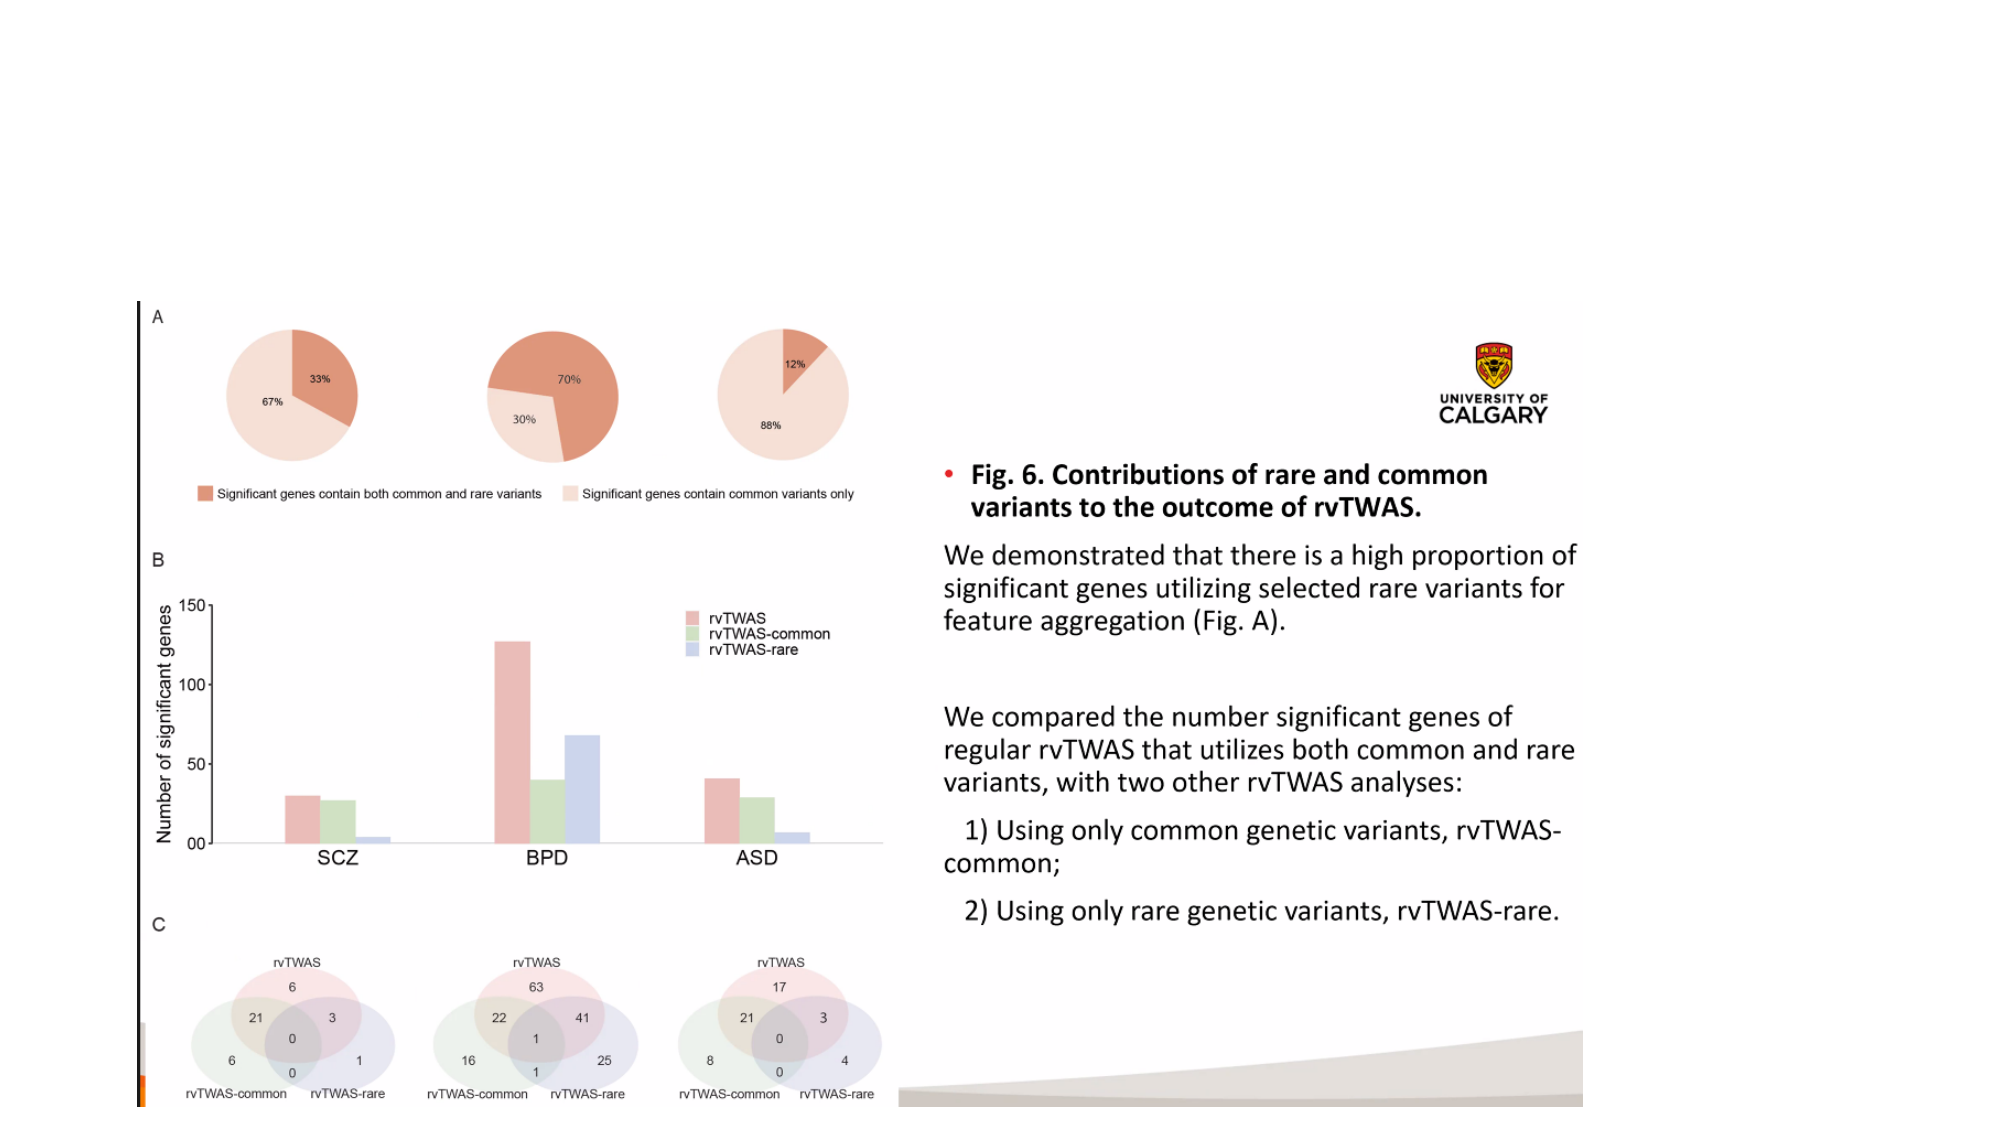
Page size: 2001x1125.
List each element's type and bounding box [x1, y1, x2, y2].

list [137, 301, 1583, 1107]
